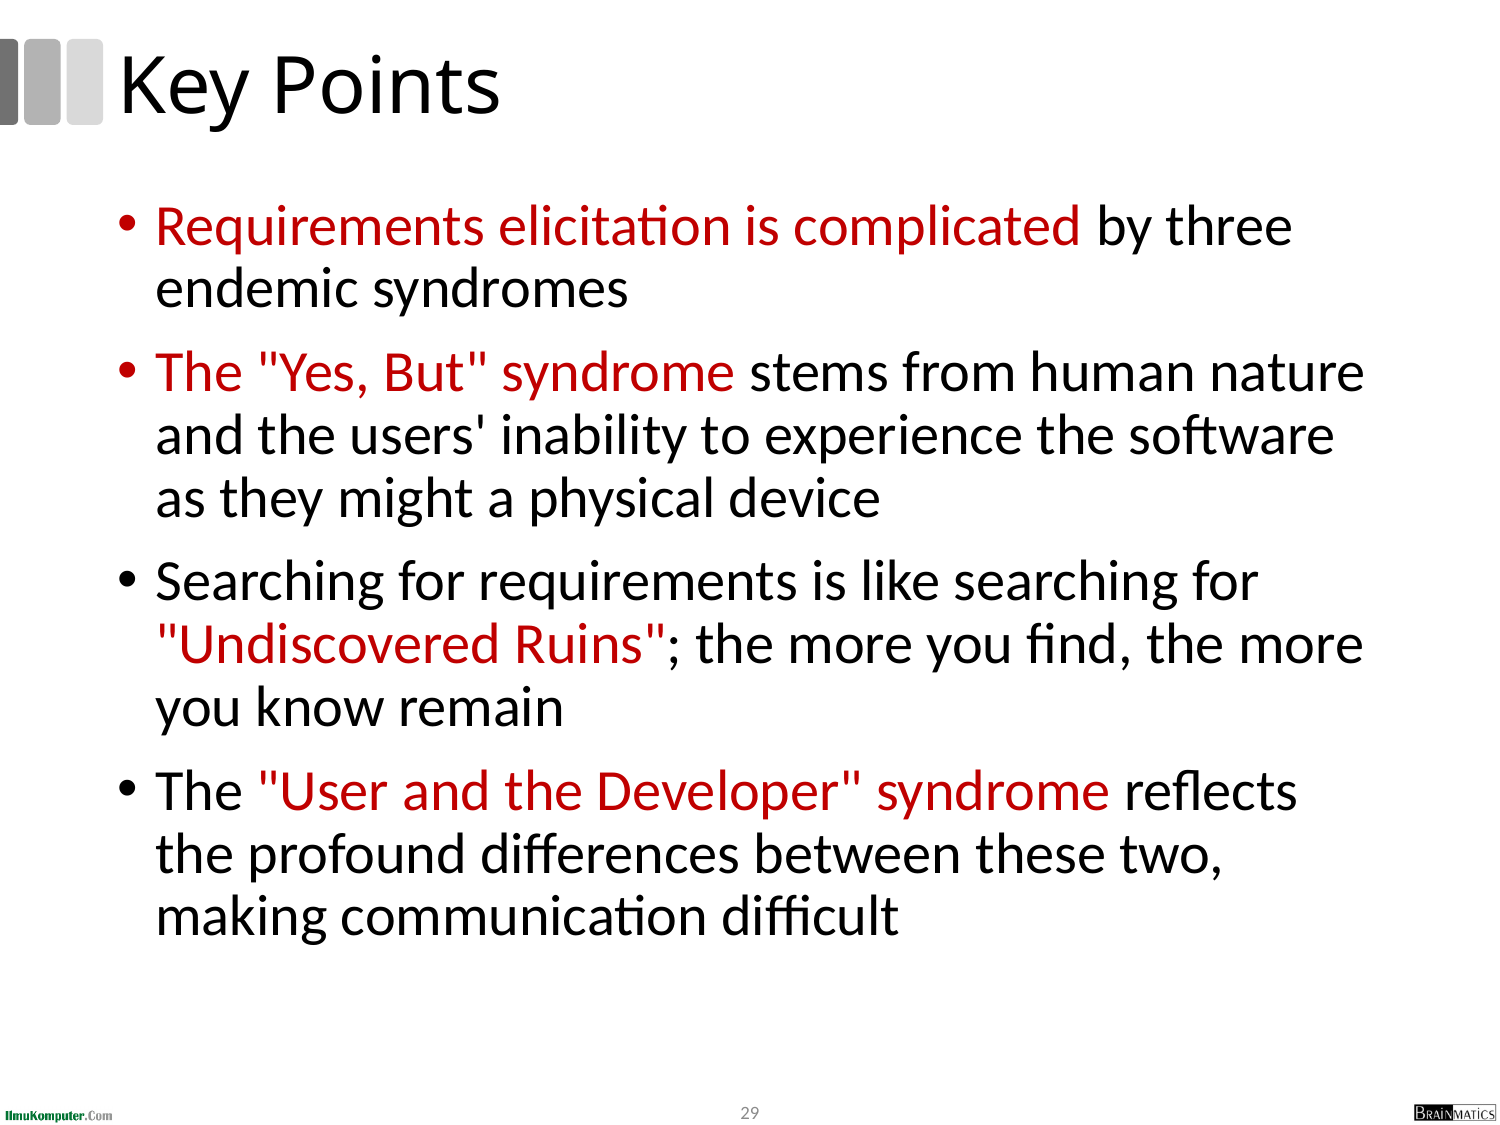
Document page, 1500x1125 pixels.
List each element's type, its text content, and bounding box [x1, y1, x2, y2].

title Key Points [103, 37, 1397, 138]
picture [1412, 1102, 1498, 1123]
list Requirements elicitation is complicated by three endemic syndromes The "Yes, But" syndrome stems from human nature and the users' inability to experience the software as they might a physical device Searching for requirements is like searching for "Undiscovered Ruins"; the more you find, the more you know remain The "User and the Developer" syndrome reflects the profound differences between these two, making communication difficult [103, 187, 1397, 1063]
picture [4, 1106, 113, 1125]
slide_number 29 [581, 1100, 919, 1125]
